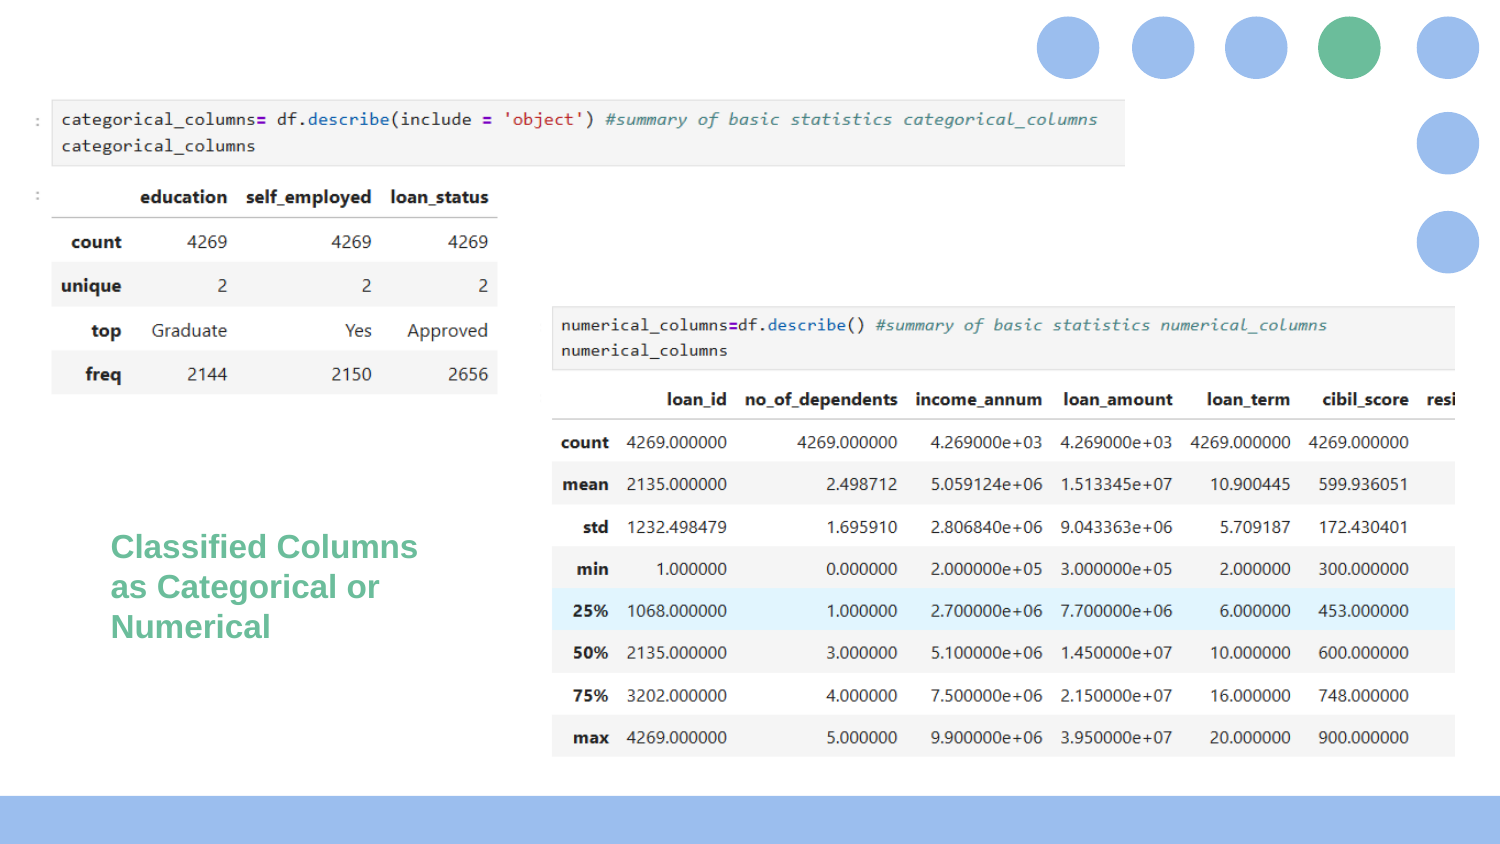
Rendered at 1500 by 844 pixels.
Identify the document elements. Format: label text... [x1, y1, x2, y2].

text_box Classified Columns as Categorical or Numerical [95, 477, 440, 661]
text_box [1036, 16, 1480, 274]
picture [31, 87, 1456, 772]
